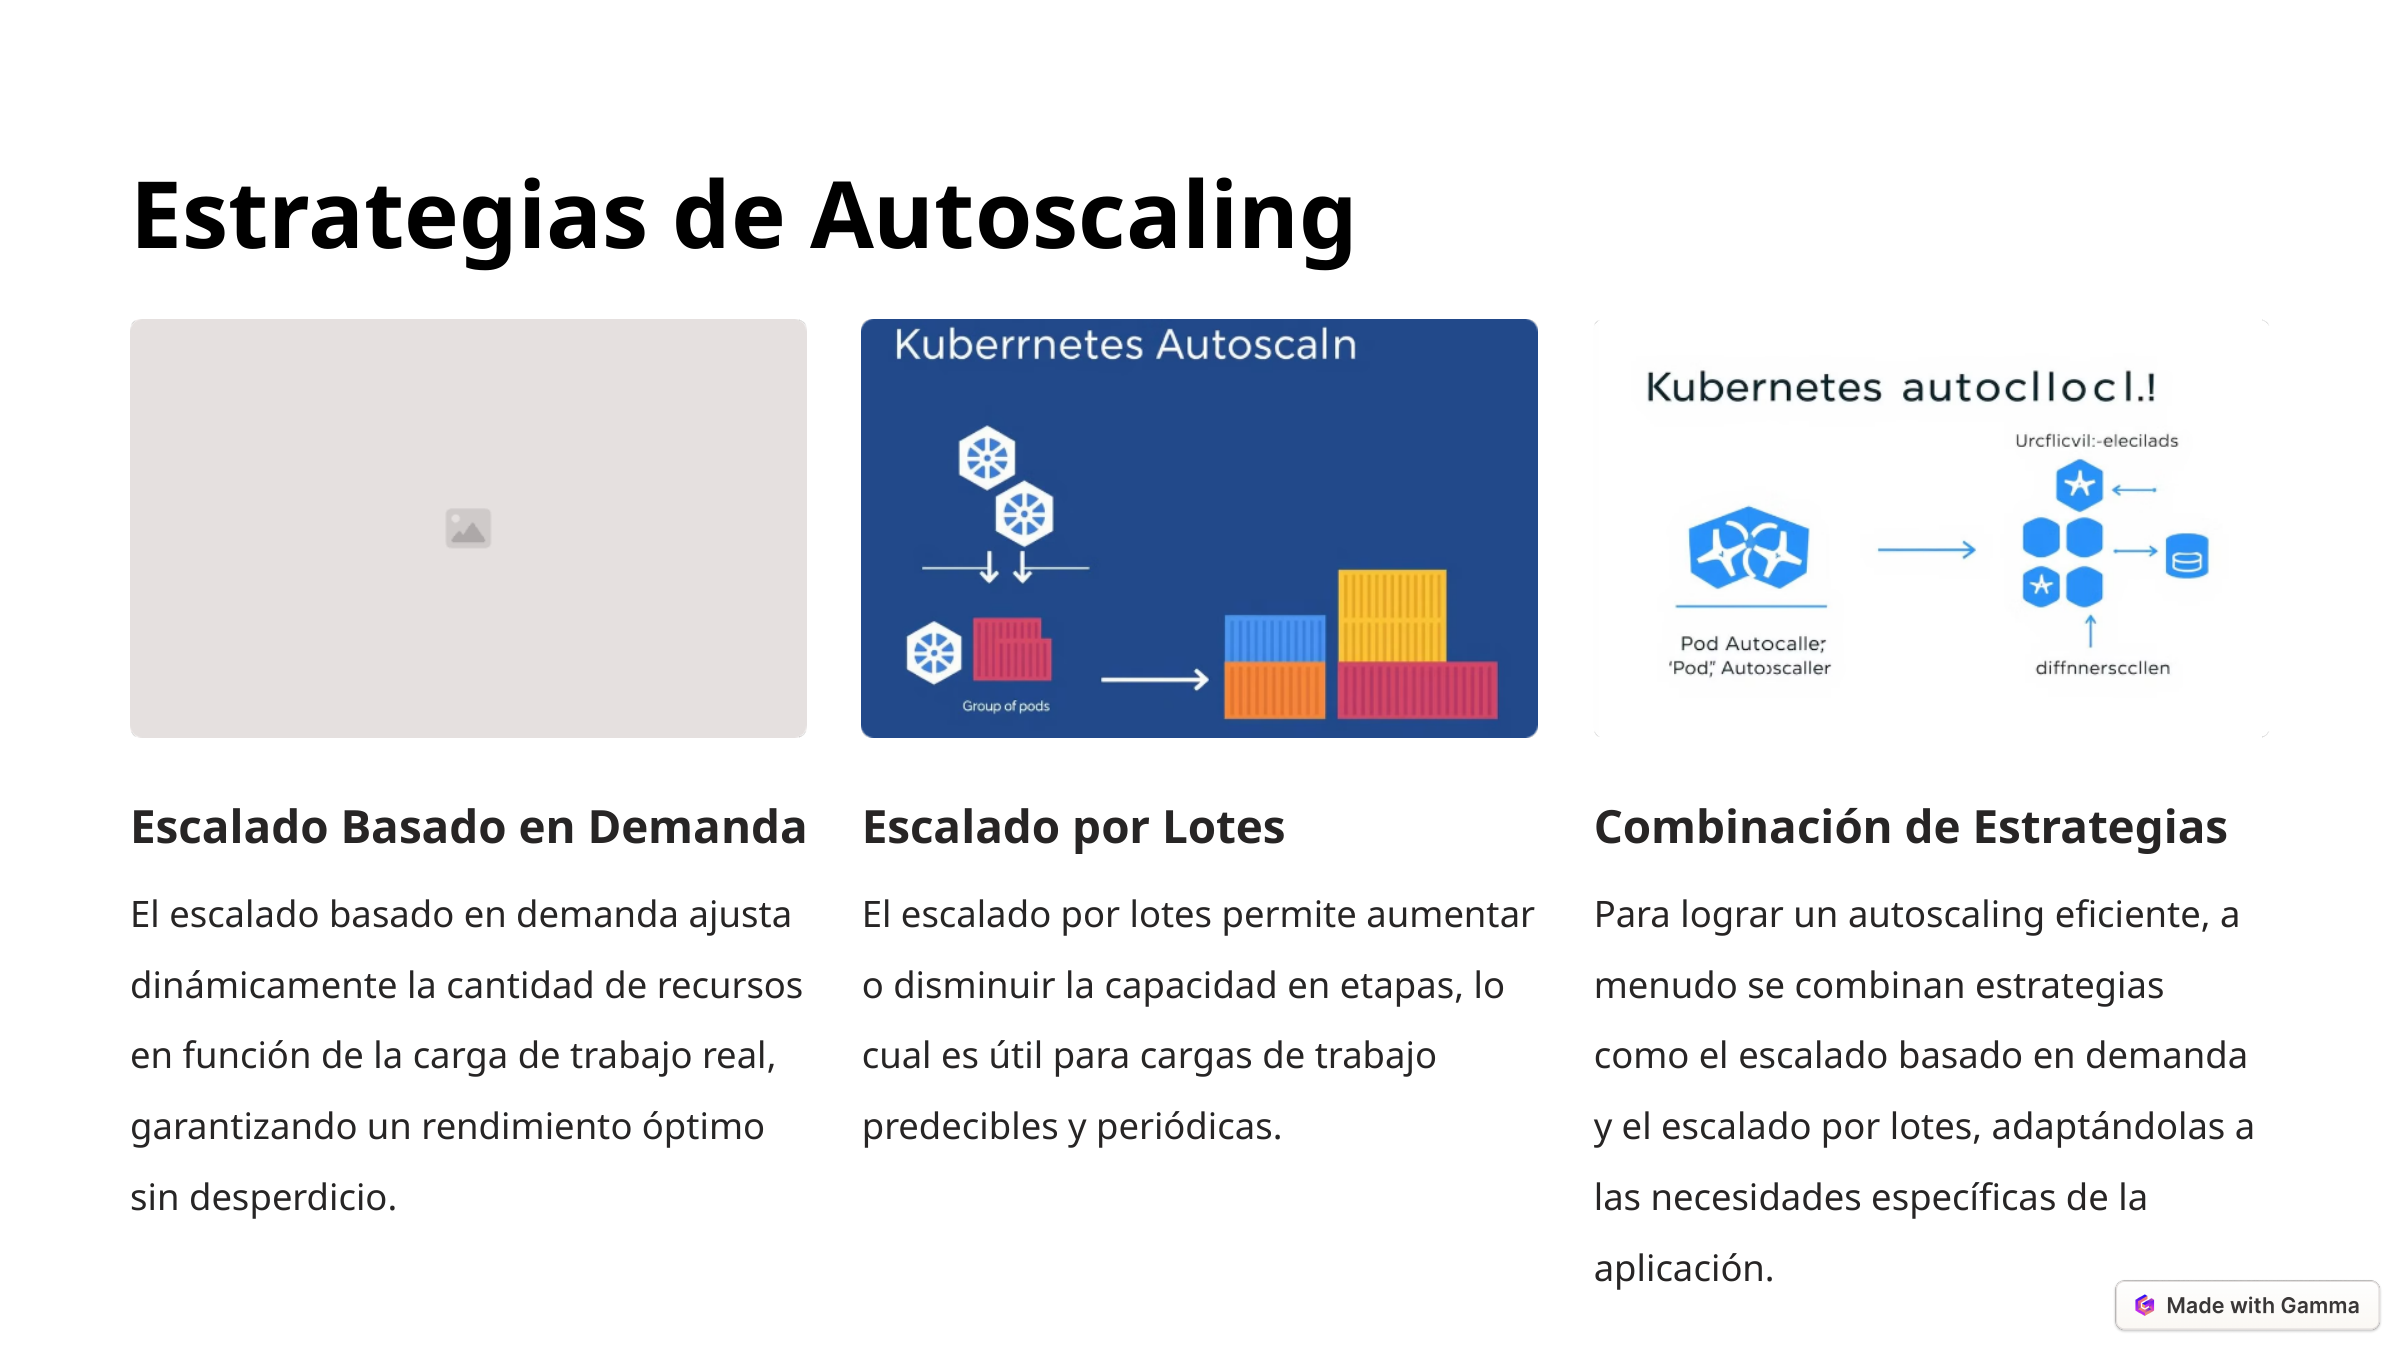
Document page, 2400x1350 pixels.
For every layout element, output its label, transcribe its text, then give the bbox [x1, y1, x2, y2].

text_box El escalado basado en demanda ajusta dinámicamente la cantidad de recursos en función de la carga de trabajo real, garantizando un rendimiento óptimo sin desperdicio. [130, 864, 807, 1162]
text_box Escalado Basado en Demanda [130, 783, 861, 842]
picture [2106, 1271, 2389, 1339]
picture [129, 319, 807, 738]
text_box Combinación de Estrategias [1593, 783, 2303, 842]
picture [1593, 319, 2270, 738]
text_box Para lograr un autoscaling eficiente, a menudo se combinan estrategias como el escalado basado en demanda y el escalado por lotes, adaptándolas a las necesidades específicas de la aplicación. [1593, 864, 2270, 1222]
text_box Estrategias de Autoscaling [130, 128, 1517, 245]
text_box El escalado por lotes permite aumentar o disminuir la capacidad en etapas, lo cual es útil para cargas de trabajo predecibles y periódicas. [861, 864, 1538, 1103]
text_box Escalado por Lotes [861, 783, 1327, 842]
picture [861, 319, 1539, 738]
